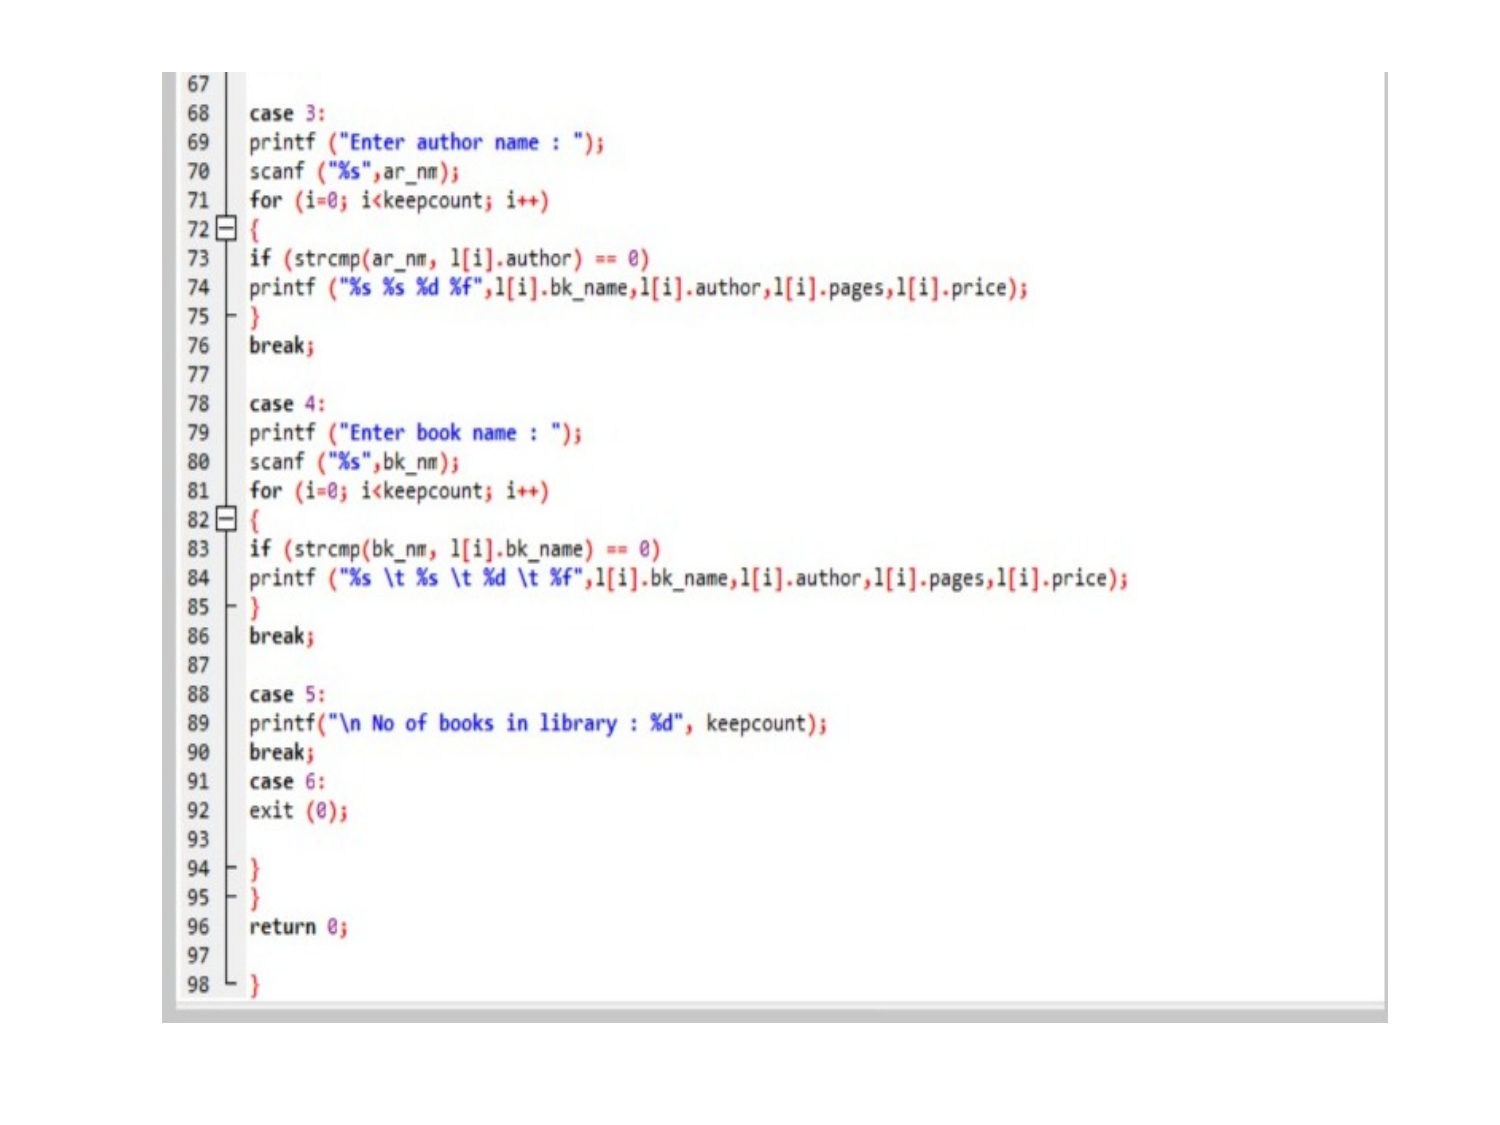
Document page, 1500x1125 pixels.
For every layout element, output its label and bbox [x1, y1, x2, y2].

picture [162, 72, 1388, 1024]
